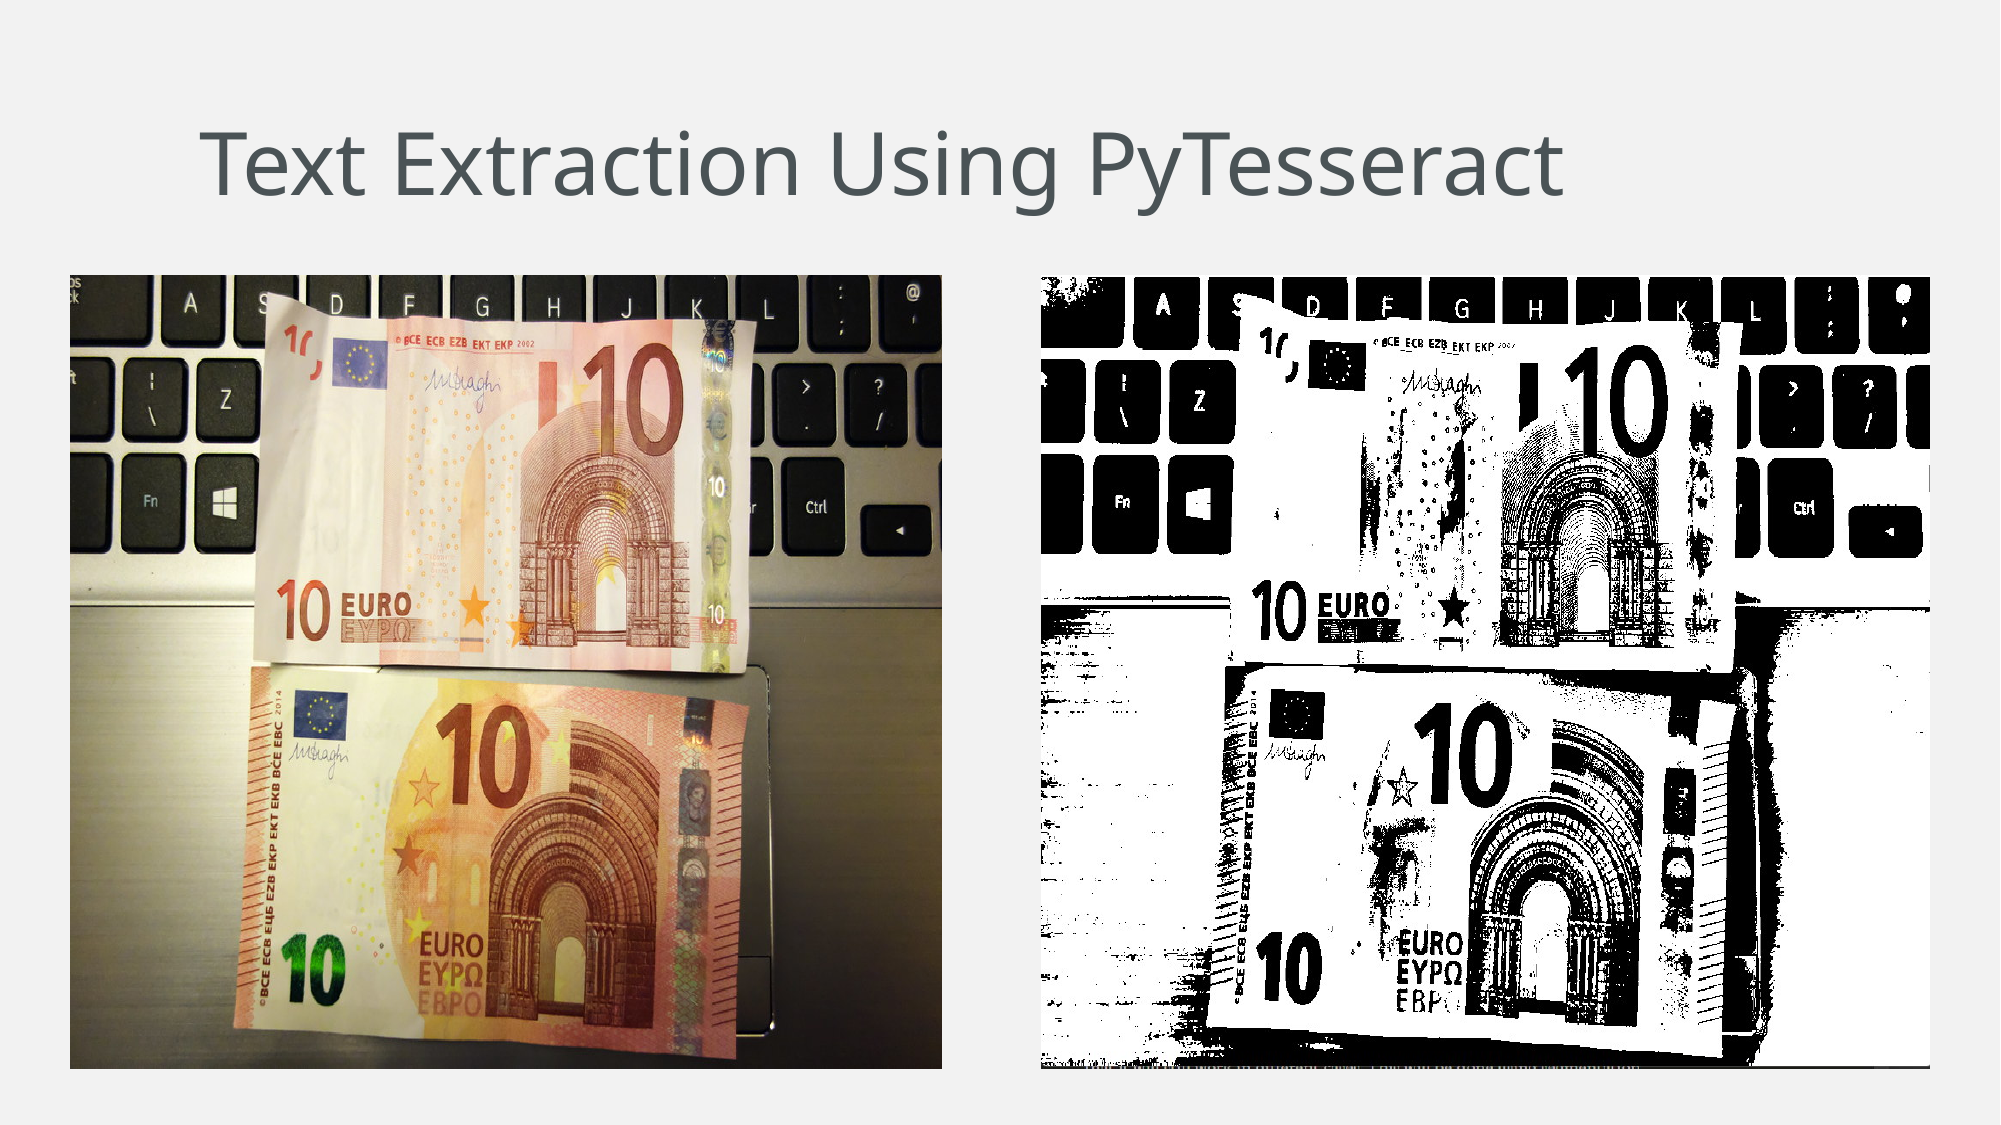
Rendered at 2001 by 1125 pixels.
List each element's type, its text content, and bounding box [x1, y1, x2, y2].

picture [70, 275, 942, 1069]
text_box Text Extraction Using PyTesseract [181, 99, 1584, 233]
picture [1041, 275, 1930, 1069]
